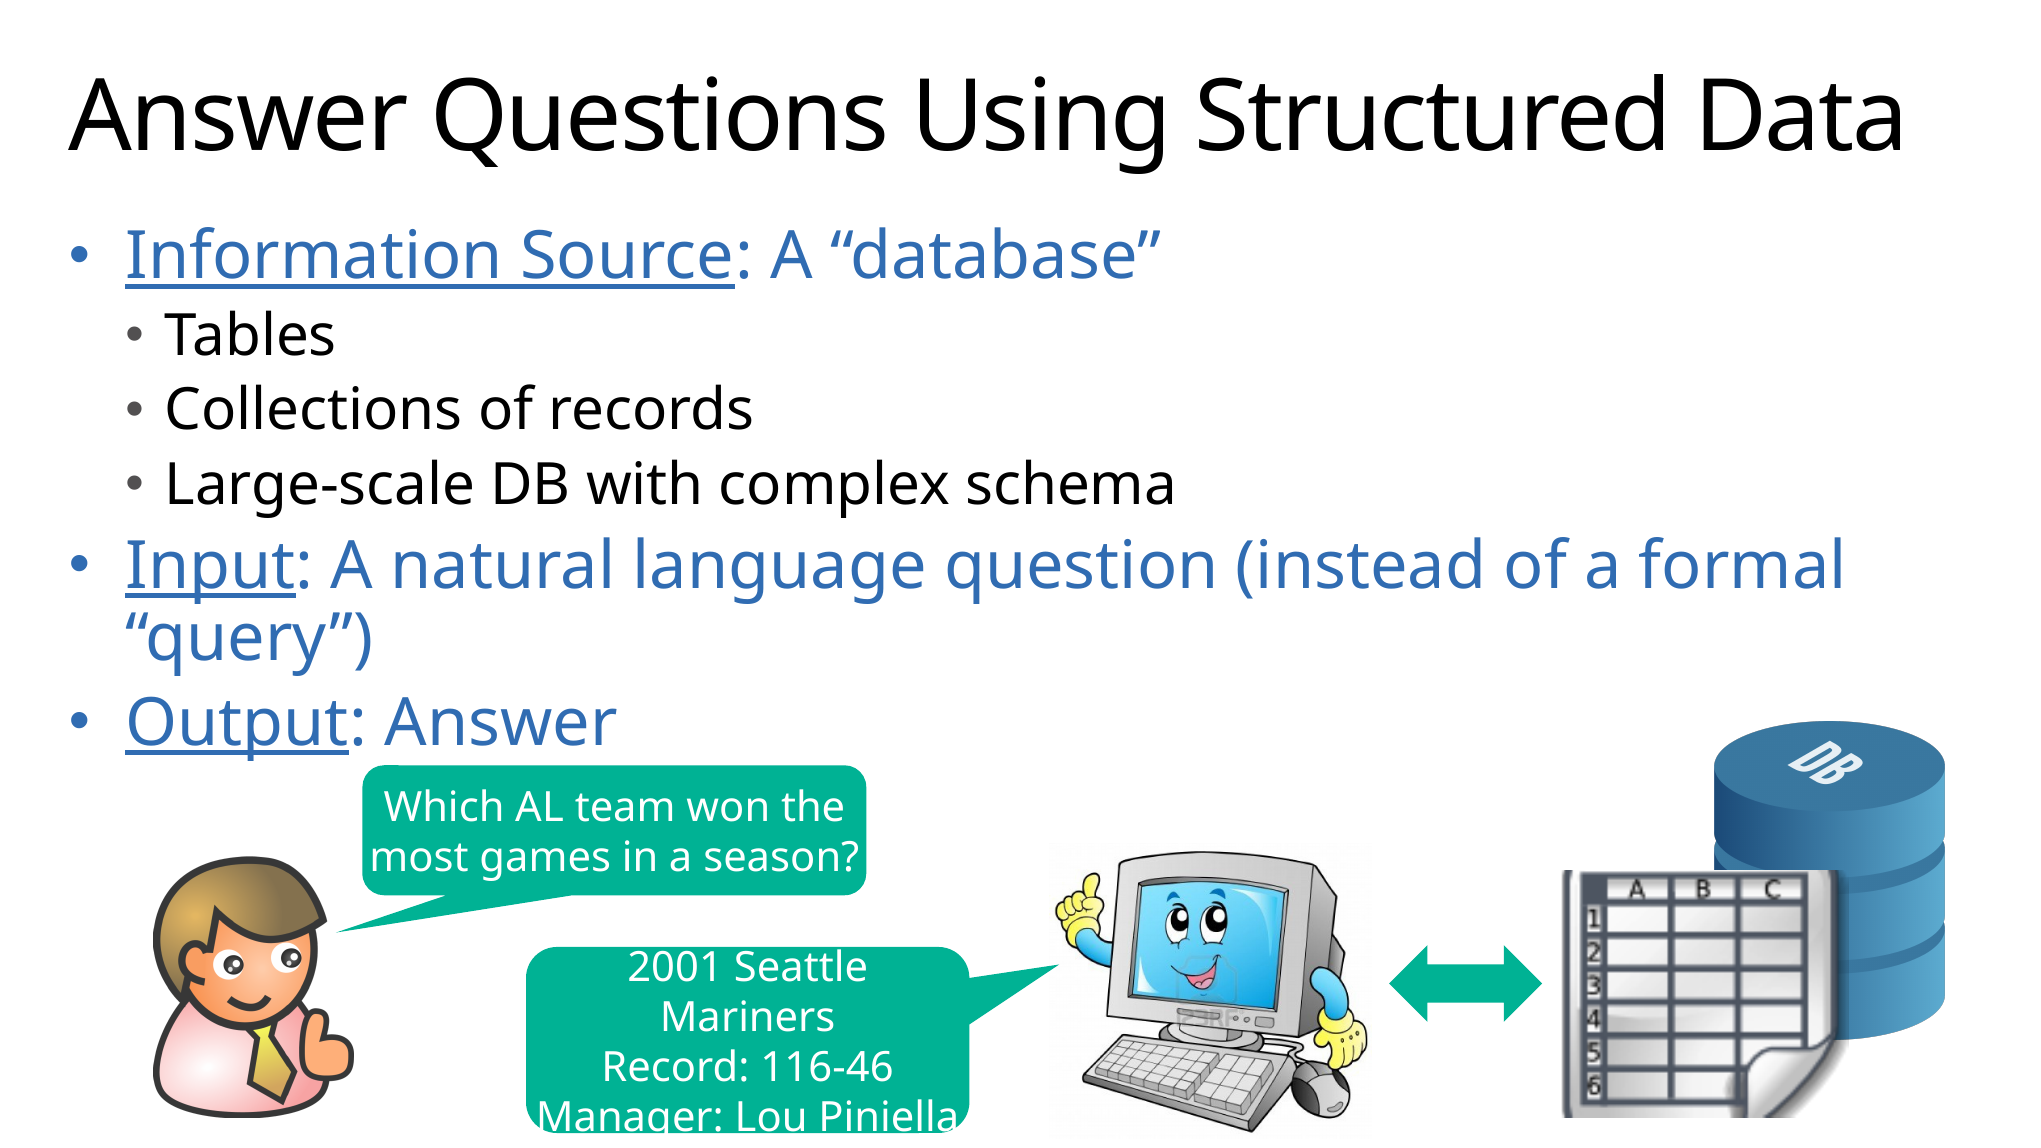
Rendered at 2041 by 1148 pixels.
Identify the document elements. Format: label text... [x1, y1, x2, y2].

text_box [1388, 944, 1528, 1023]
list Information Source: A “database” Tables Collections of records Large-scale DB with complex schema Input: A natural language question (instead of a formal “query”) Output: Answer [45, 206, 1996, 721]
title Answer Questions Using Structured Data [45, 48, 1996, 200]
text_box Which AL team won the most games in a season? [355, 764, 868, 931]
picture [1528, 720, 1945, 1119]
picture [1049, 843, 1373, 1139]
text_box 2001 Seattle Mariners Record: 116-46 Manager: Lou Piniella [525, 946, 1049, 1134]
picture [152, 855, 355, 1118]
